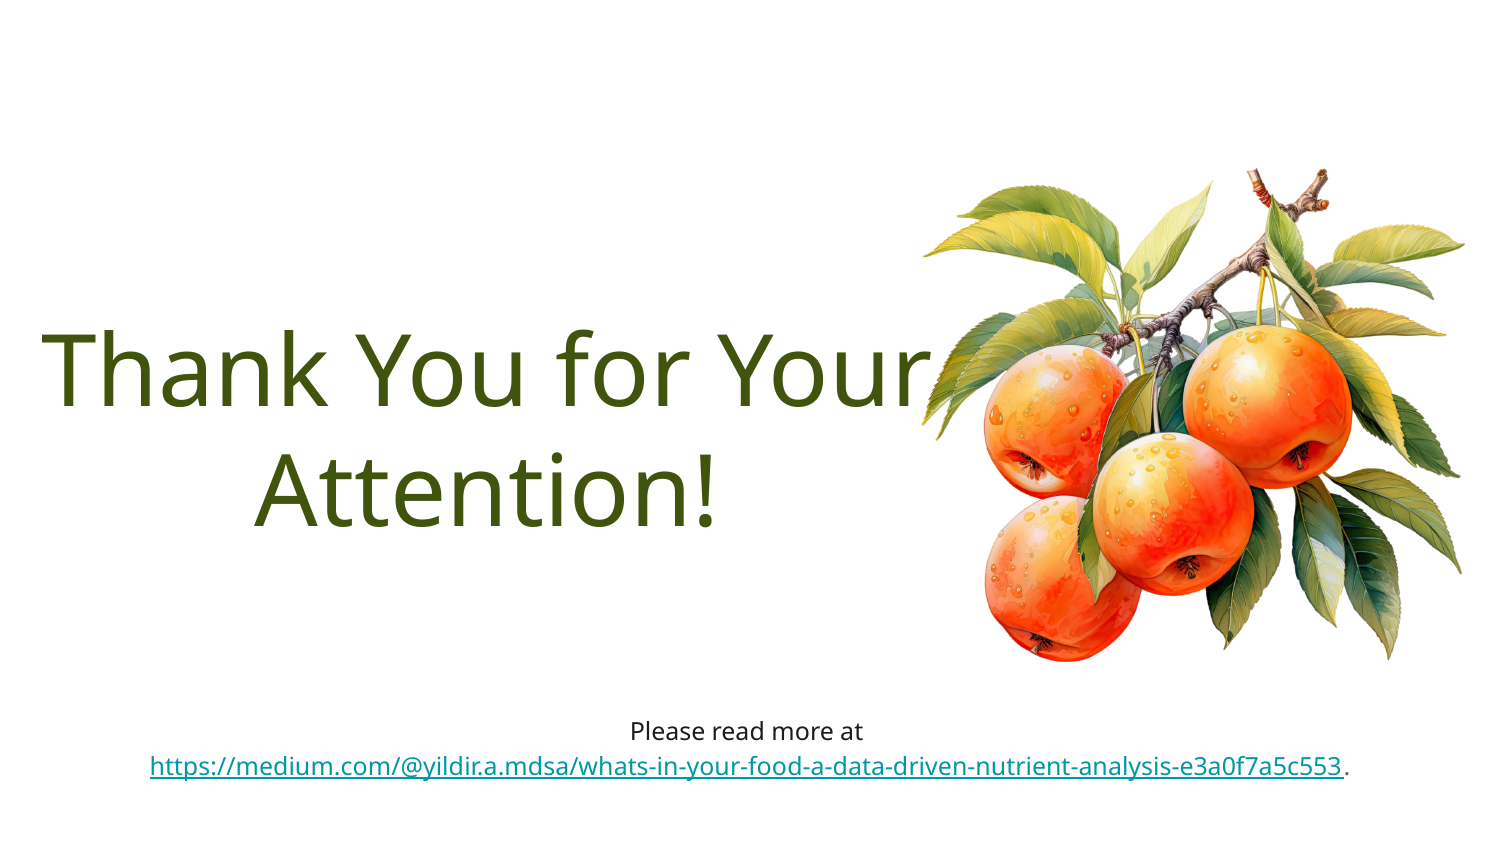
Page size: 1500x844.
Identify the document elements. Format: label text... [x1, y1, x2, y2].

list Please read more at https://medium.com/@yildir.a.mdsa/whats-in-your-food-a-data-driven-nutrient-analysis-e3a0f7a5c553. [51, 695, 1449, 792]
picture [901, 128, 1488, 715]
title Thank You for Your Attention! [0, 282, 896, 562]
